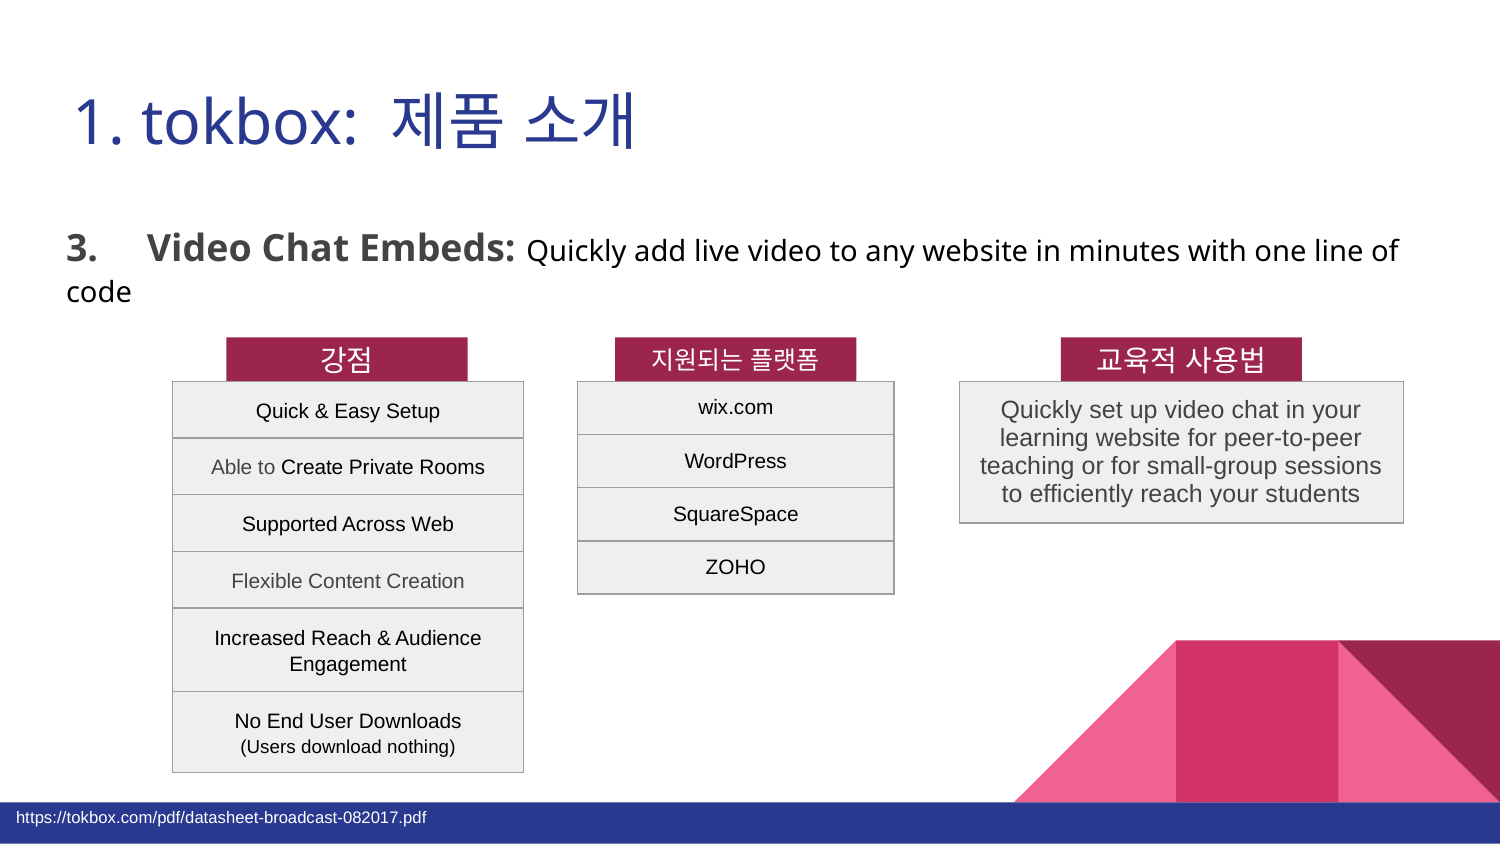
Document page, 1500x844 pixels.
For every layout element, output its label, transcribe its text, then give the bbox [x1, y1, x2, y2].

list 3. Video Chat Embeds: Quickly add live video to any website in minutes with one line of code [51, 201, 1483, 750]
table_cell Able to Create Private Rooms [173, 439, 523, 494]
table_cell ZOHO [578, 542, 893, 593]
table_header Quick & Easy Setup [173, 382, 523, 437]
text_box 강점 [226, 337, 468, 381]
text_box https://tokbox.com/pdf/datasheet-broadcast-082017.pdf [1, 795, 653, 840]
table_header wix.com [578, 382, 893, 434]
table_cell No End User Downloads (Users download nothing) [173, 692, 523, 772]
text_box 지원되는 플랫폼 [615, 337, 857, 382]
table_cell Supported Across Web [173, 495, 523, 551]
table_cell SquareSpace [578, 488, 893, 540]
table_cell Increased Reach & Audience Engagement [173, 609, 523, 691]
table_cell Flexible Content Creation [173, 552, 523, 607]
title tokbox: 제품 소개 [51, 67, 1449, 167]
table_cell WordPress [578, 435, 893, 487]
table_header Quickly set up video chat in your learning website for peer-to-peer teaching or for small-group sessions to efficiently reach your students [960, 382, 1403, 522]
text_box 교육적 사용법 [1060, 337, 1302, 382]
